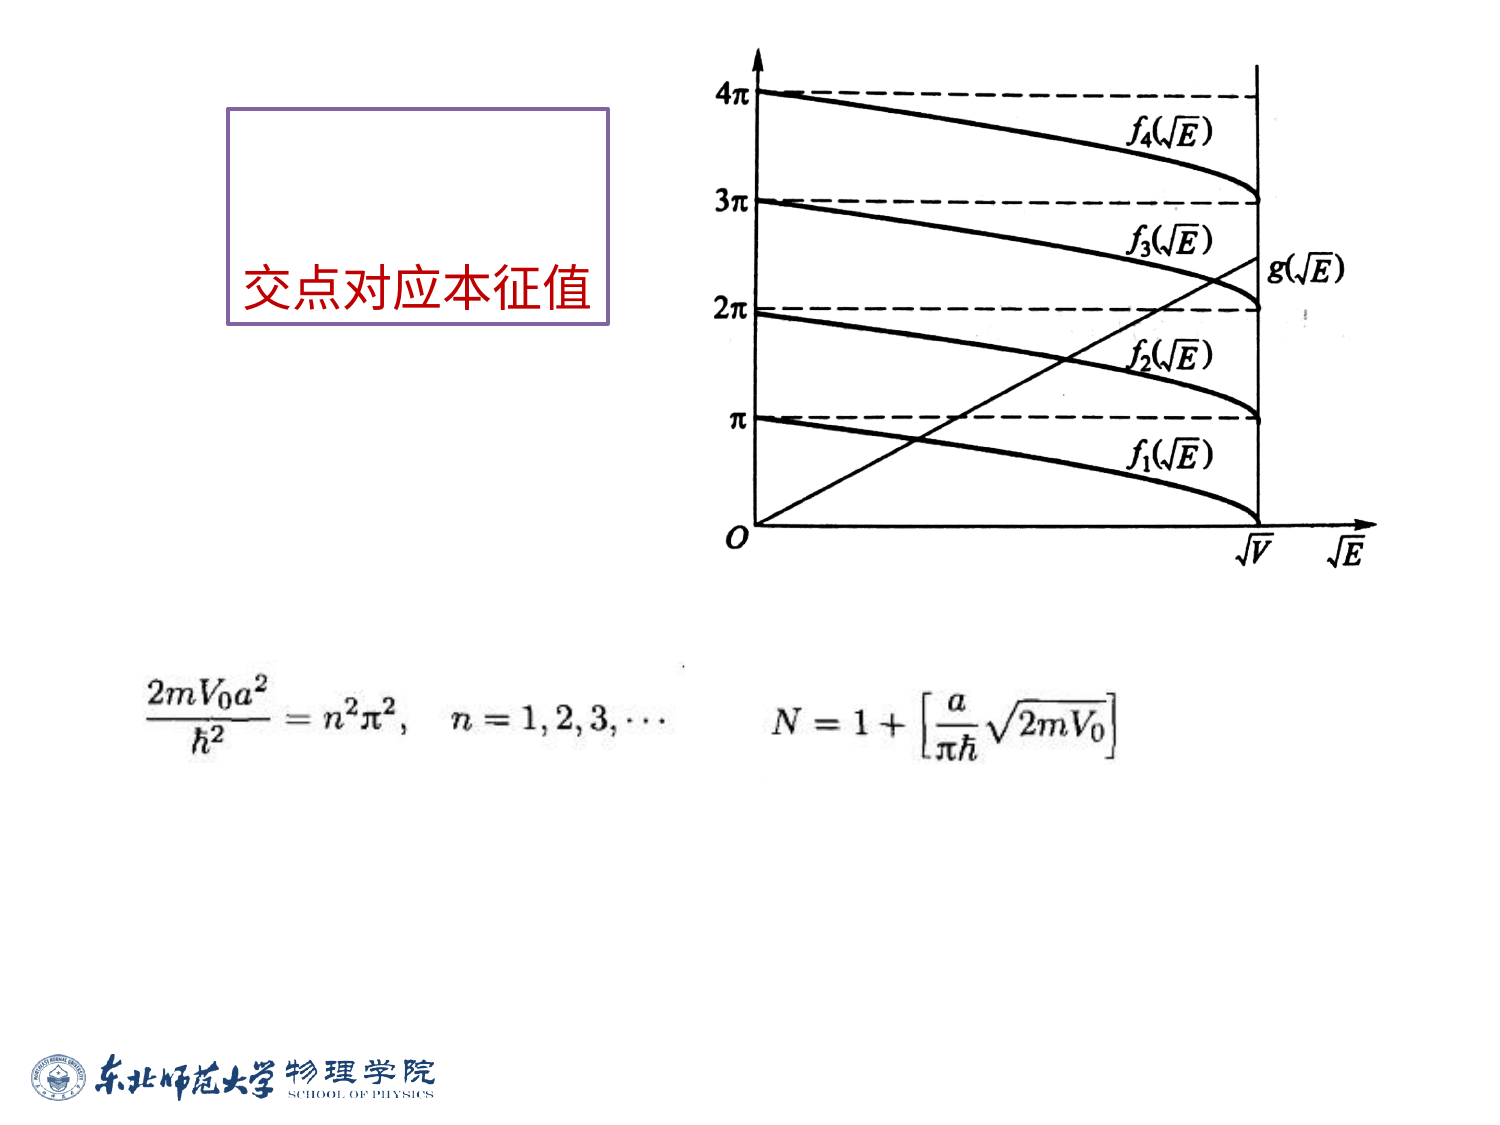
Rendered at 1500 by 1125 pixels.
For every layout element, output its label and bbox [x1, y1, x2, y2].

picture [690, 0, 1387, 658]
picture [132, 647, 685, 763]
picture [20, 1054, 440, 1101]
picture [749, 679, 1155, 780]
